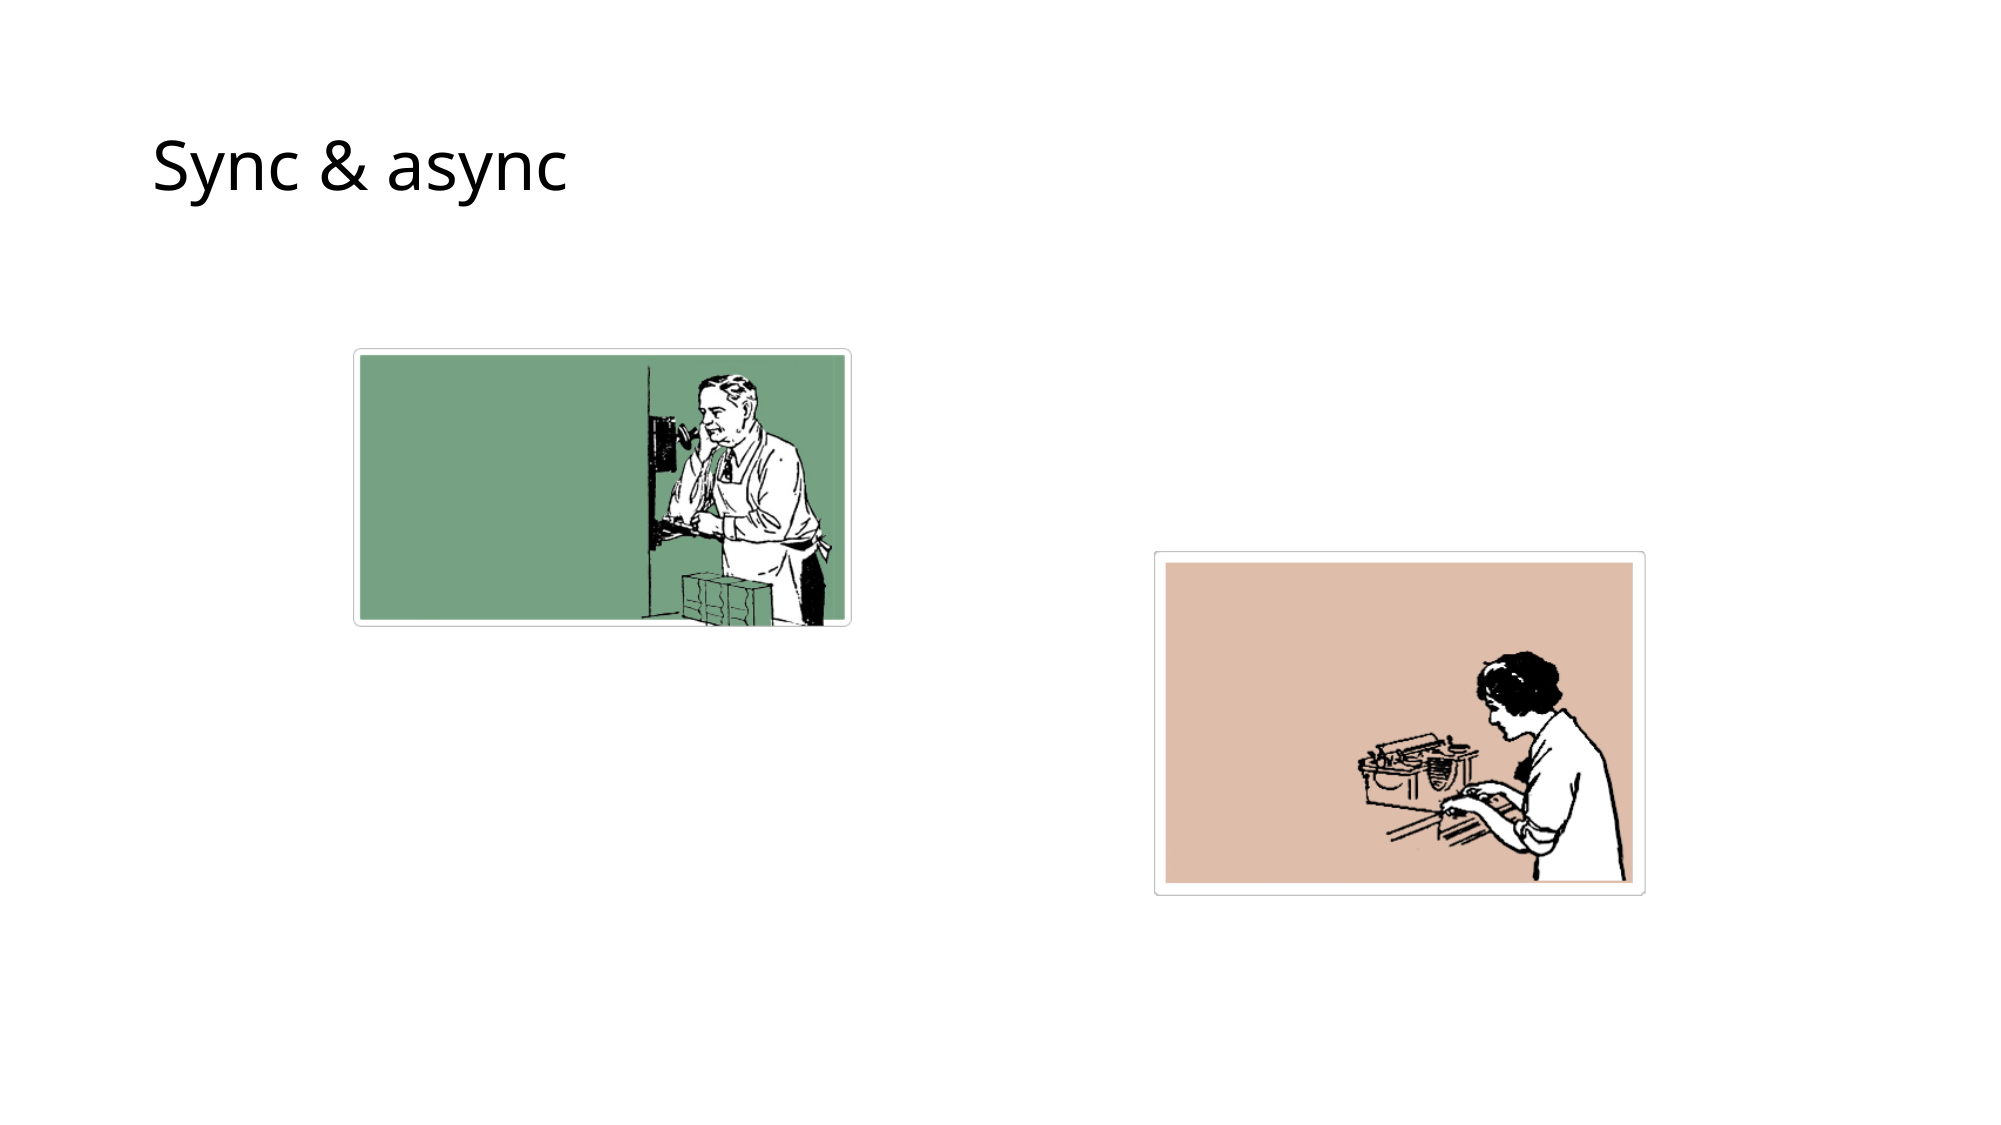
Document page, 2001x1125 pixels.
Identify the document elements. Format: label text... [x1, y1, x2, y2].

picture [353, 348, 852, 627]
title Sync & async [137, 59, 1863, 278]
picture [1154, 551, 1647, 896]
